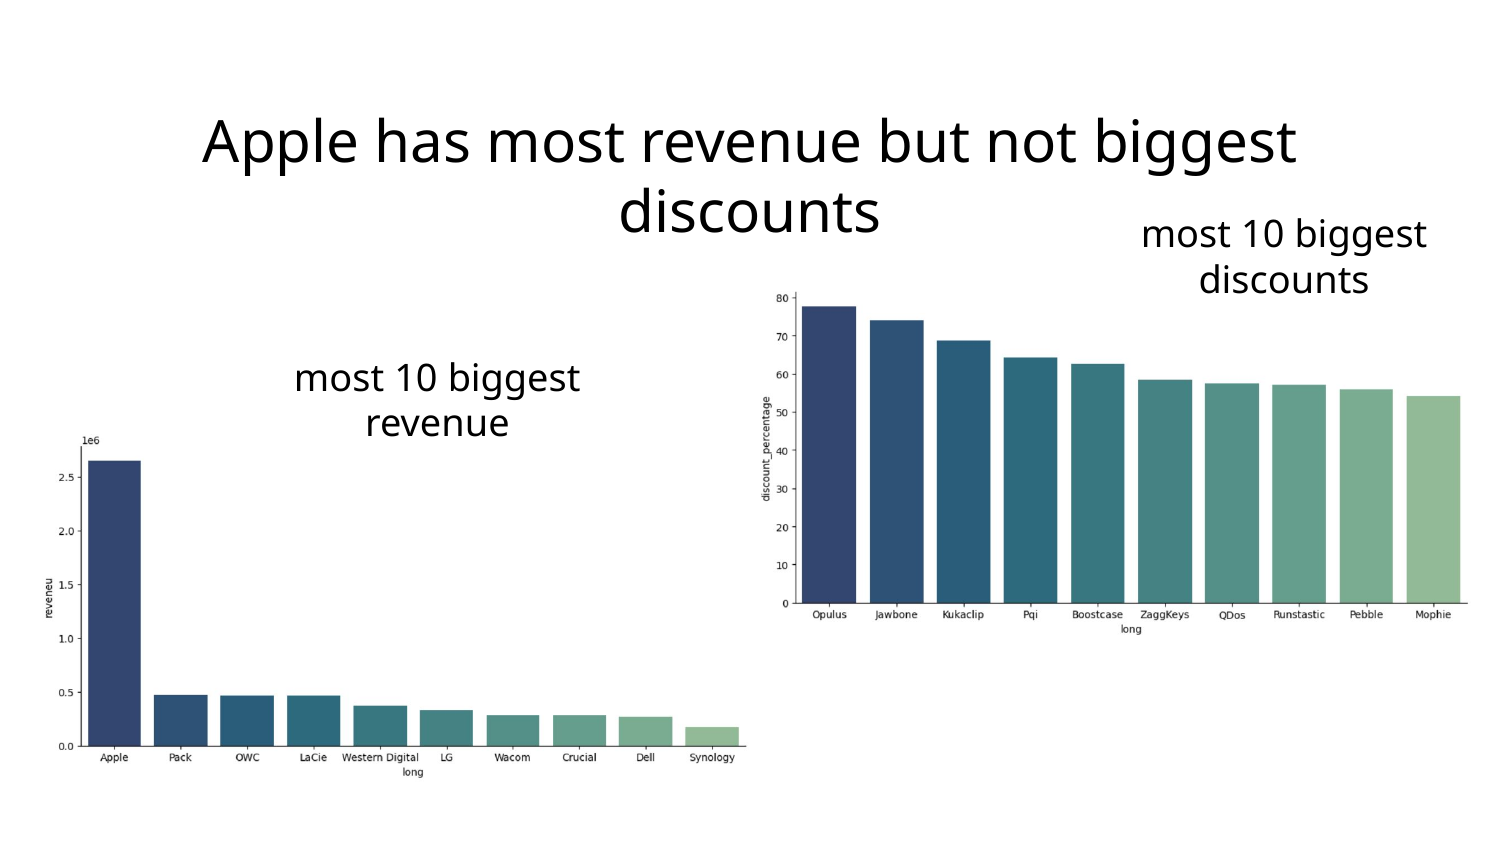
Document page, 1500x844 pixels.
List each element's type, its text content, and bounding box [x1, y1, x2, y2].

title most 10 biggest revenue [210, 338, 665, 428]
title most 10 biggest discounts [1057, 194, 1500, 360]
picture [754, 286, 1471, 640]
title Apple has most revenue but not biggest discounts [116, 89, 1383, 184]
picture [36, 429, 751, 784]
